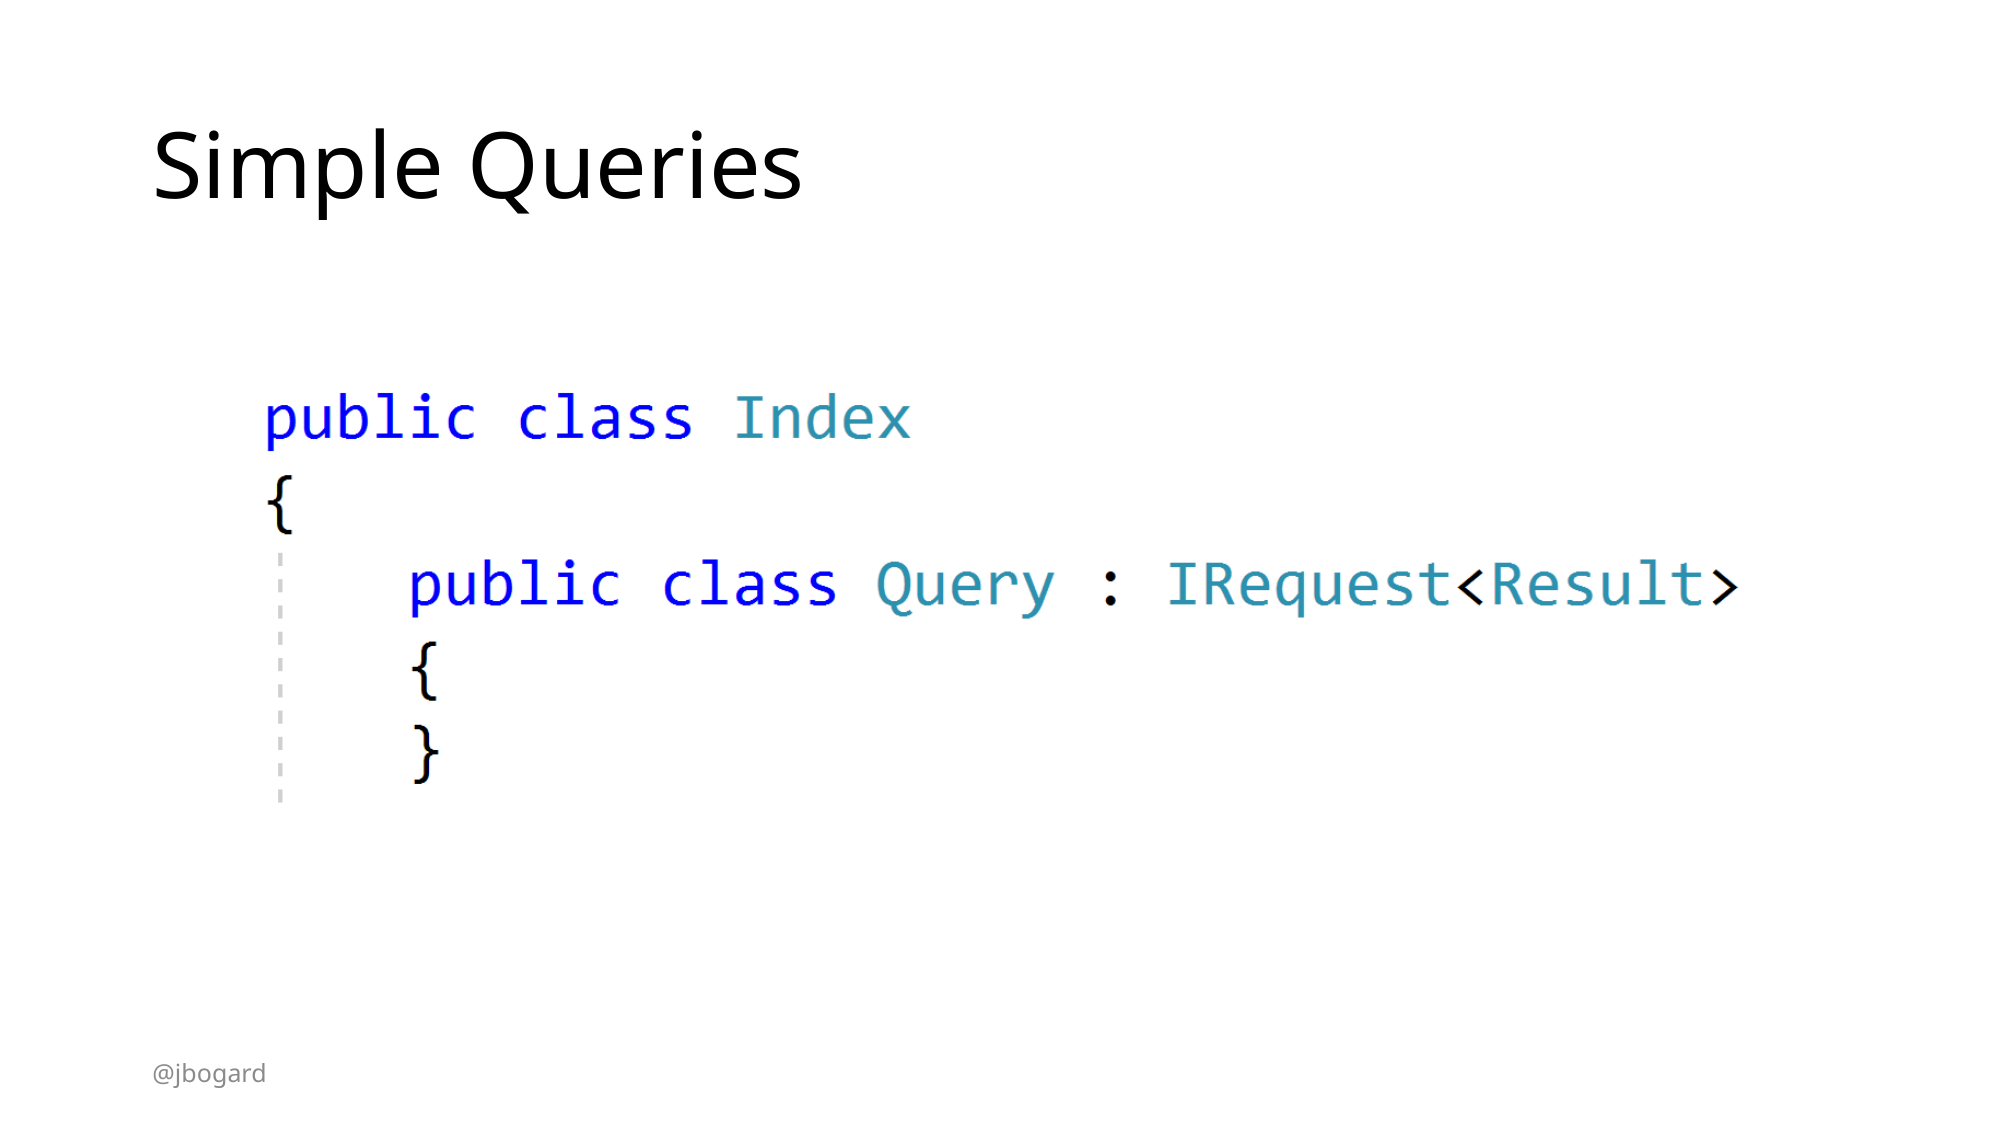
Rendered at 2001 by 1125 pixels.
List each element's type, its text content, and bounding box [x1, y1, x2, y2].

picture [253, 381, 1747, 807]
title Simple Queries [137, 59, 1863, 278]
slide_number @jbogard [137, 1042, 588, 1103]
